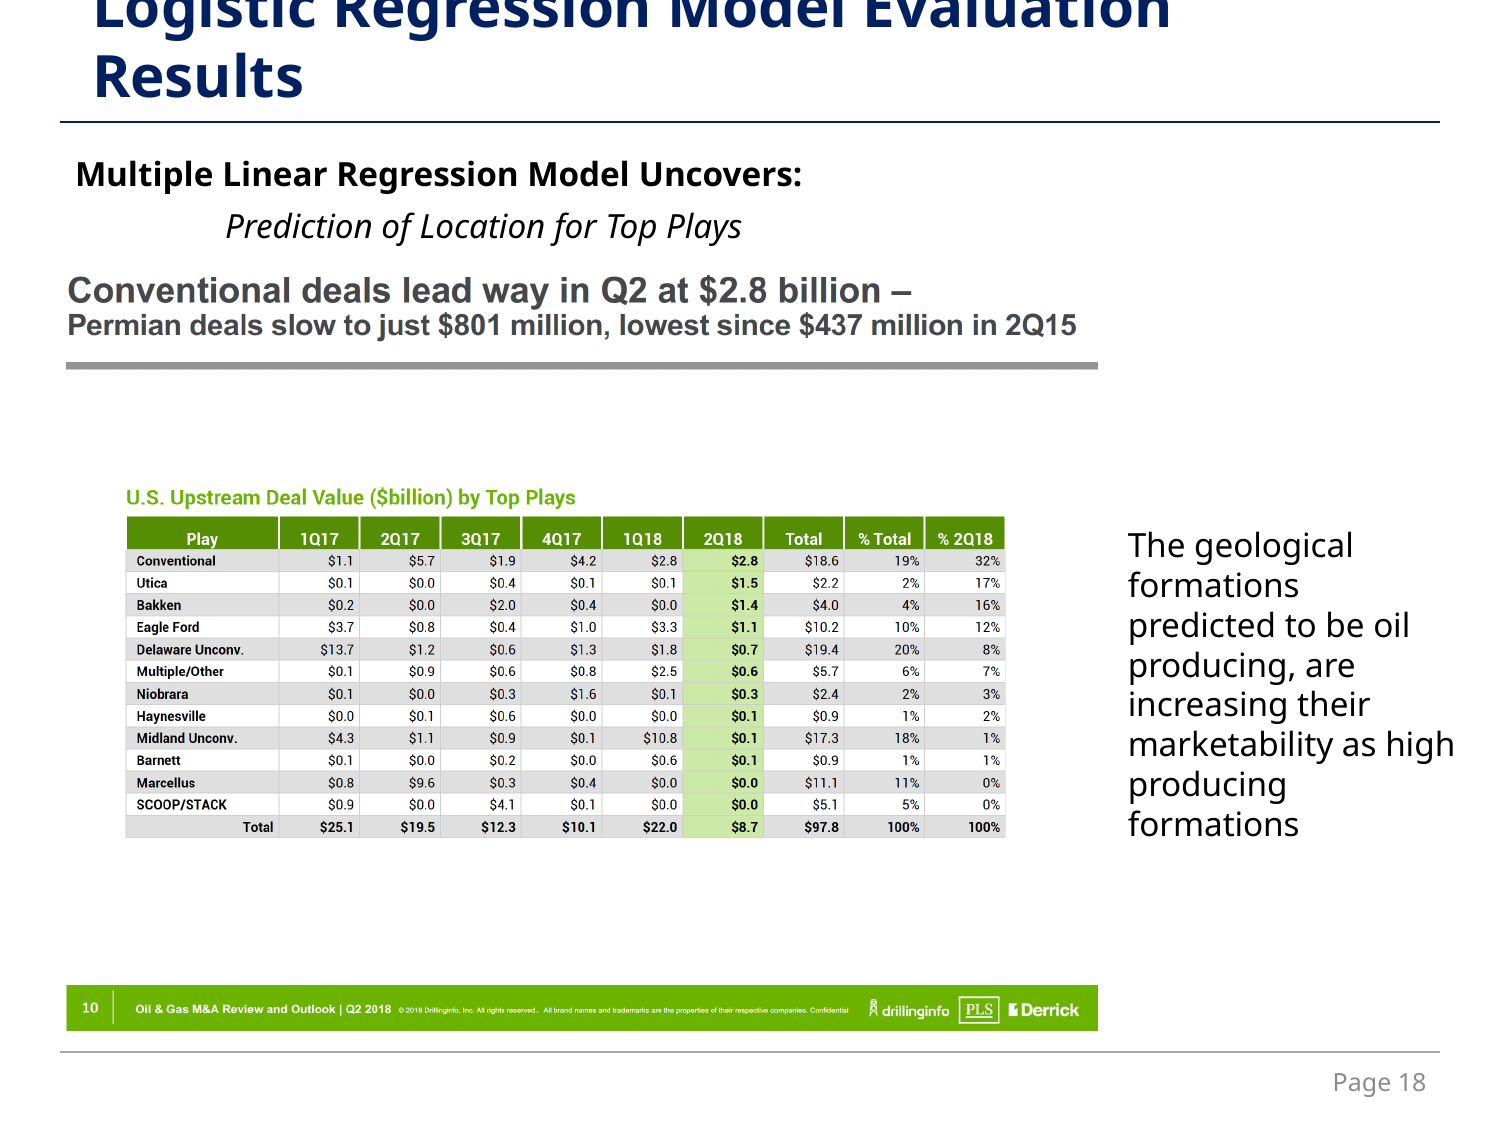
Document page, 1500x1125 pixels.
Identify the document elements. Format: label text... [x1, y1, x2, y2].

text_box Multiple Linear Regression Model Uncovers: Prediction of Location for Top Plays [60, 145, 1384, 265]
picture [60, 249, 1104, 1040]
text_box The geological formations predicted to be oil producing, are increasing their marketability as high producing formations [1113, 516, 1471, 891]
text_box Page 18 [1104, 1053, 1442, 1114]
text_box Logistic Regression Model Evaluation Results [62, 0, 1384, 117]
